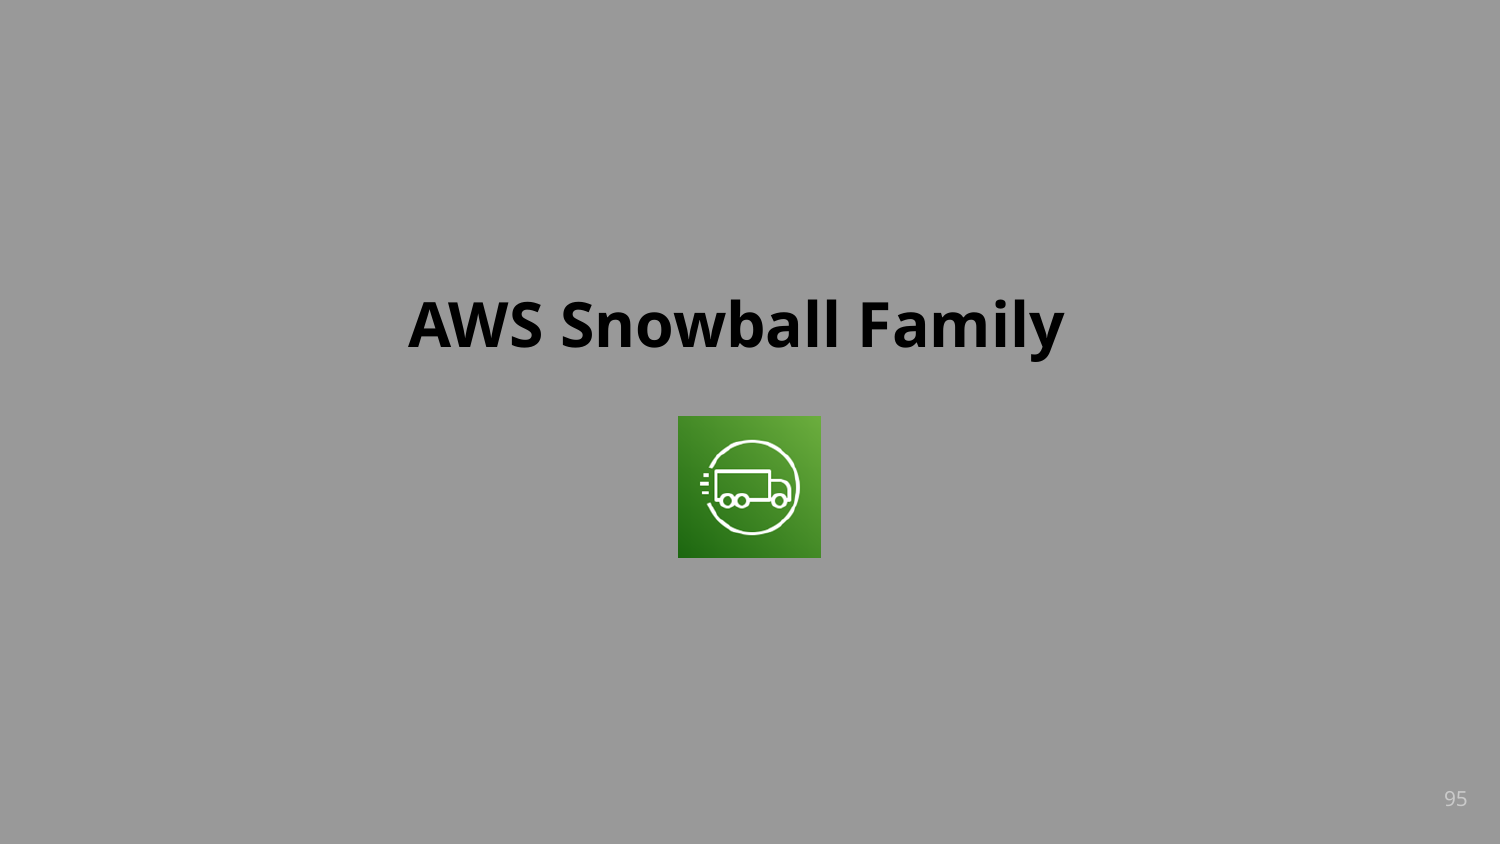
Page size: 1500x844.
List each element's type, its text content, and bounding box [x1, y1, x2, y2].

text_box AWS Snowball Family [182, 270, 1347, 376]
slide_number ‹#› [1392, 767, 1483, 833]
picture [678, 416, 822, 558]
